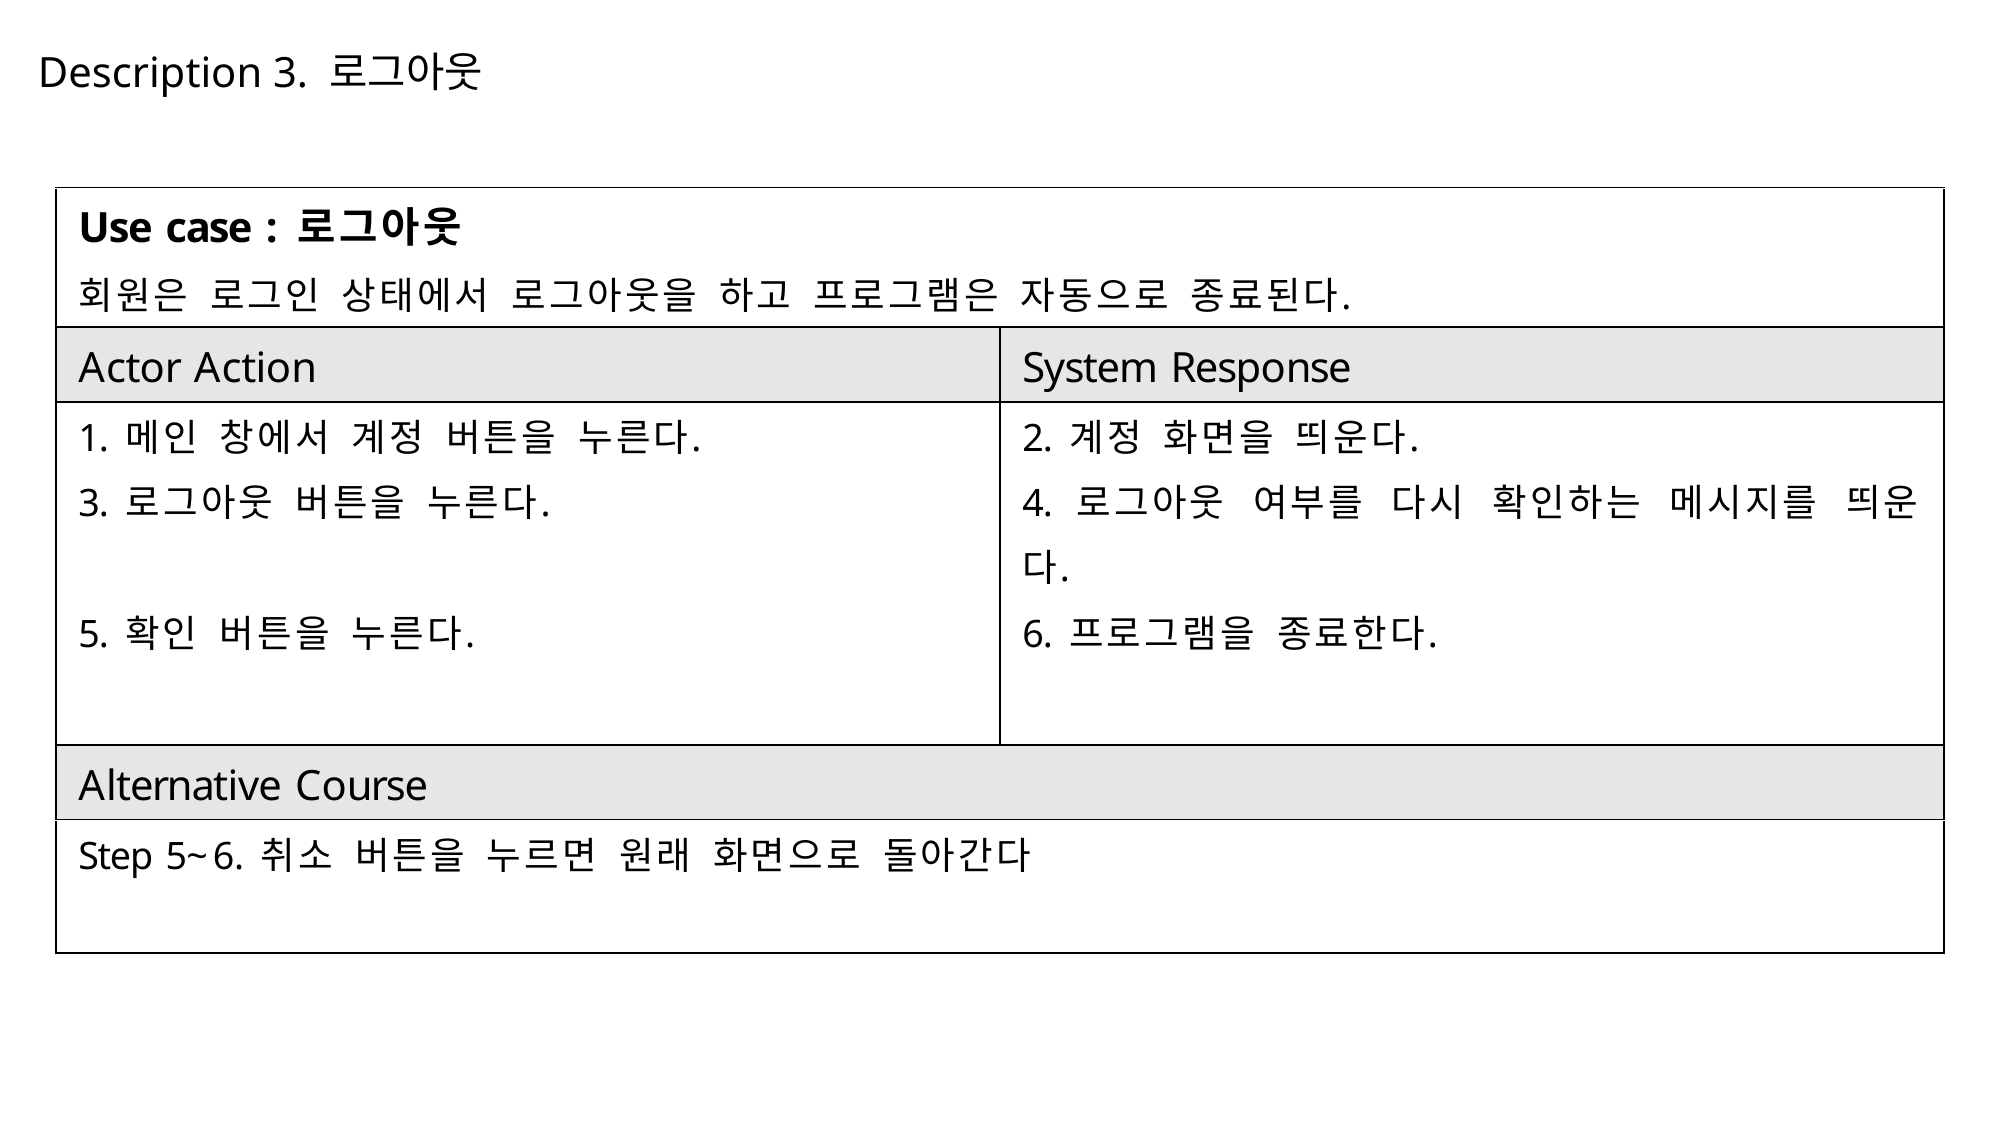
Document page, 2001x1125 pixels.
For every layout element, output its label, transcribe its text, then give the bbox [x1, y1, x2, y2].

picture [54, 186, 1946, 1066]
text_box Description 3. 로그아웃 [22, 0, 1725, 149]
